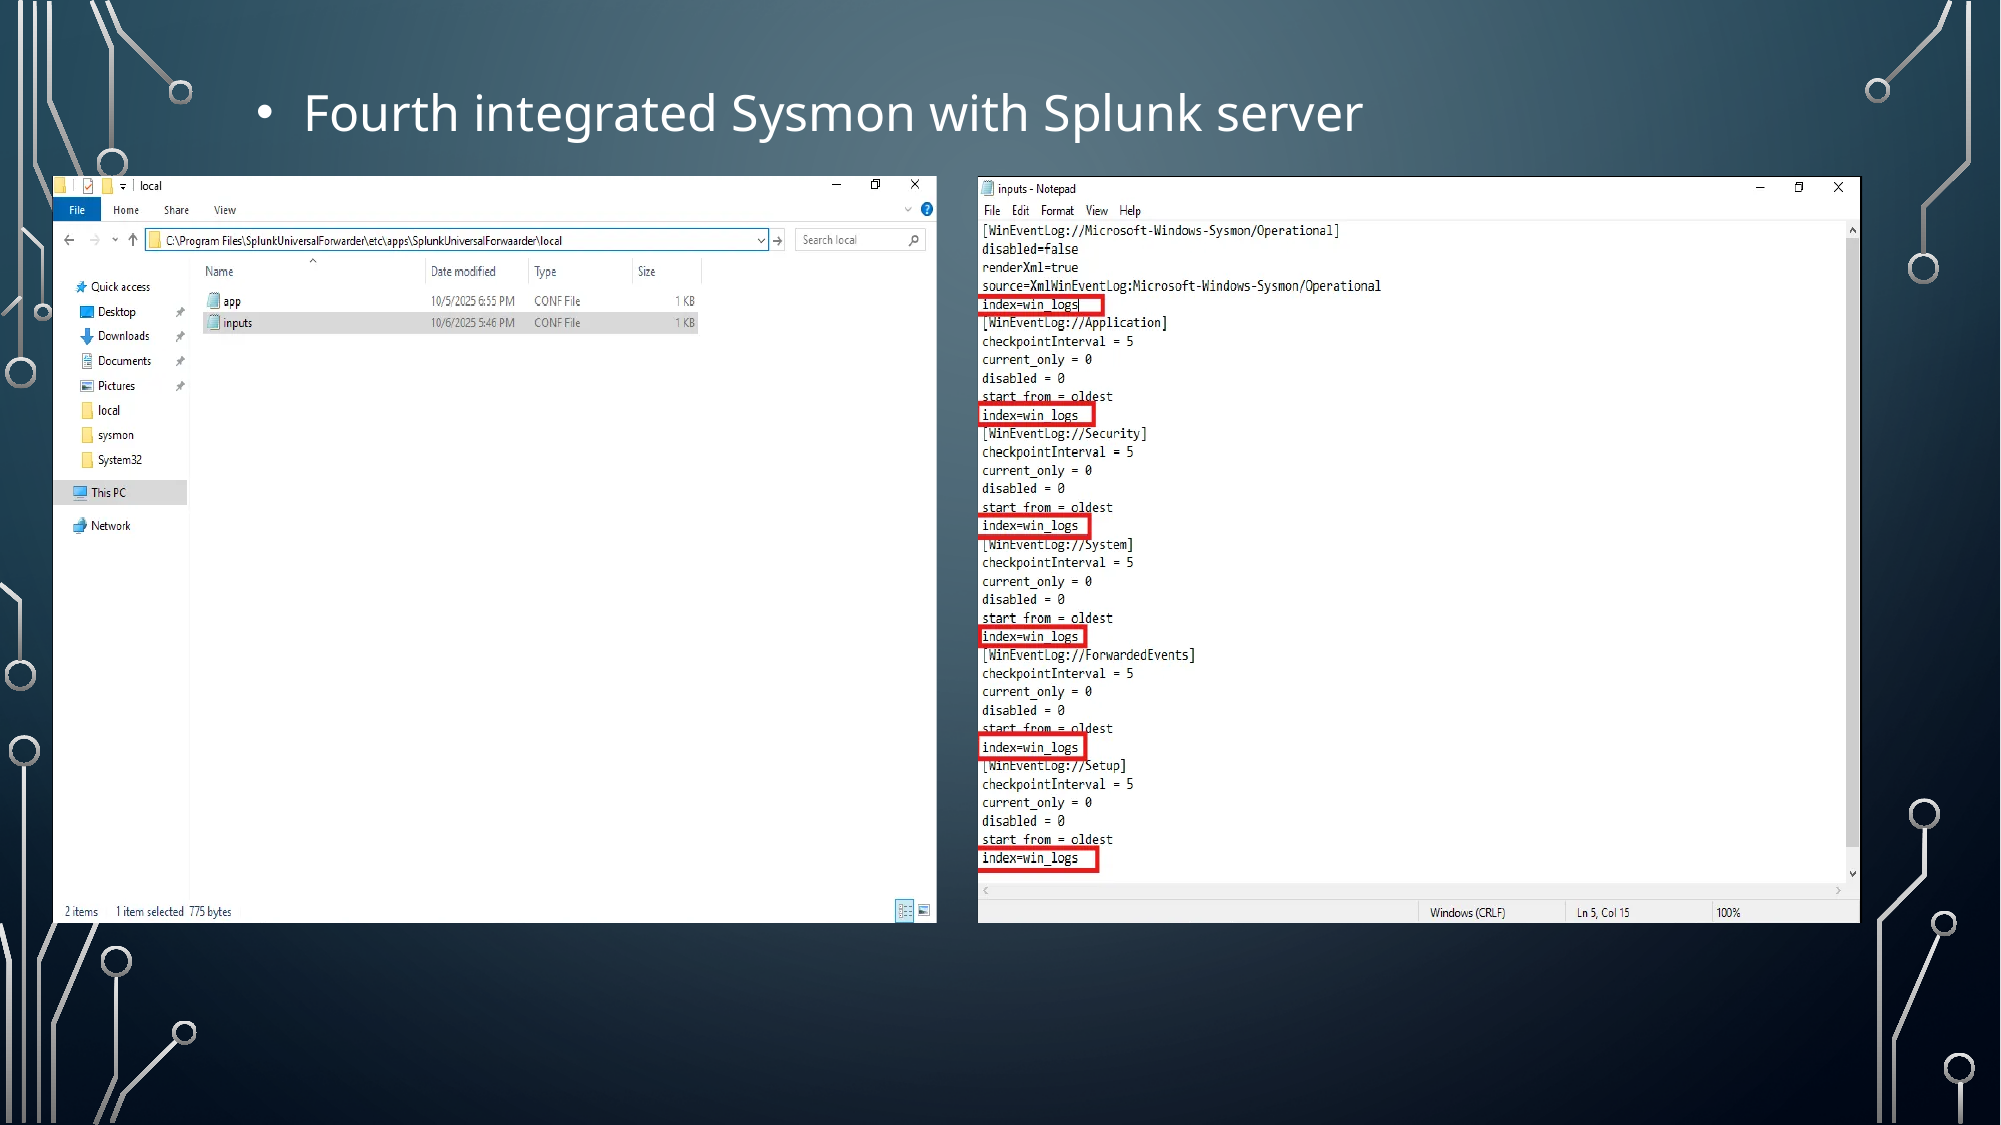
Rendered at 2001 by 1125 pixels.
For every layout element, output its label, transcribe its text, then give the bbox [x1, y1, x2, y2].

text_box Fourth integrated Sysmon with Splunk server [241, 74, 1526, 149]
picture [52, 176, 937, 923]
picture [977, 176, 1863, 923]
